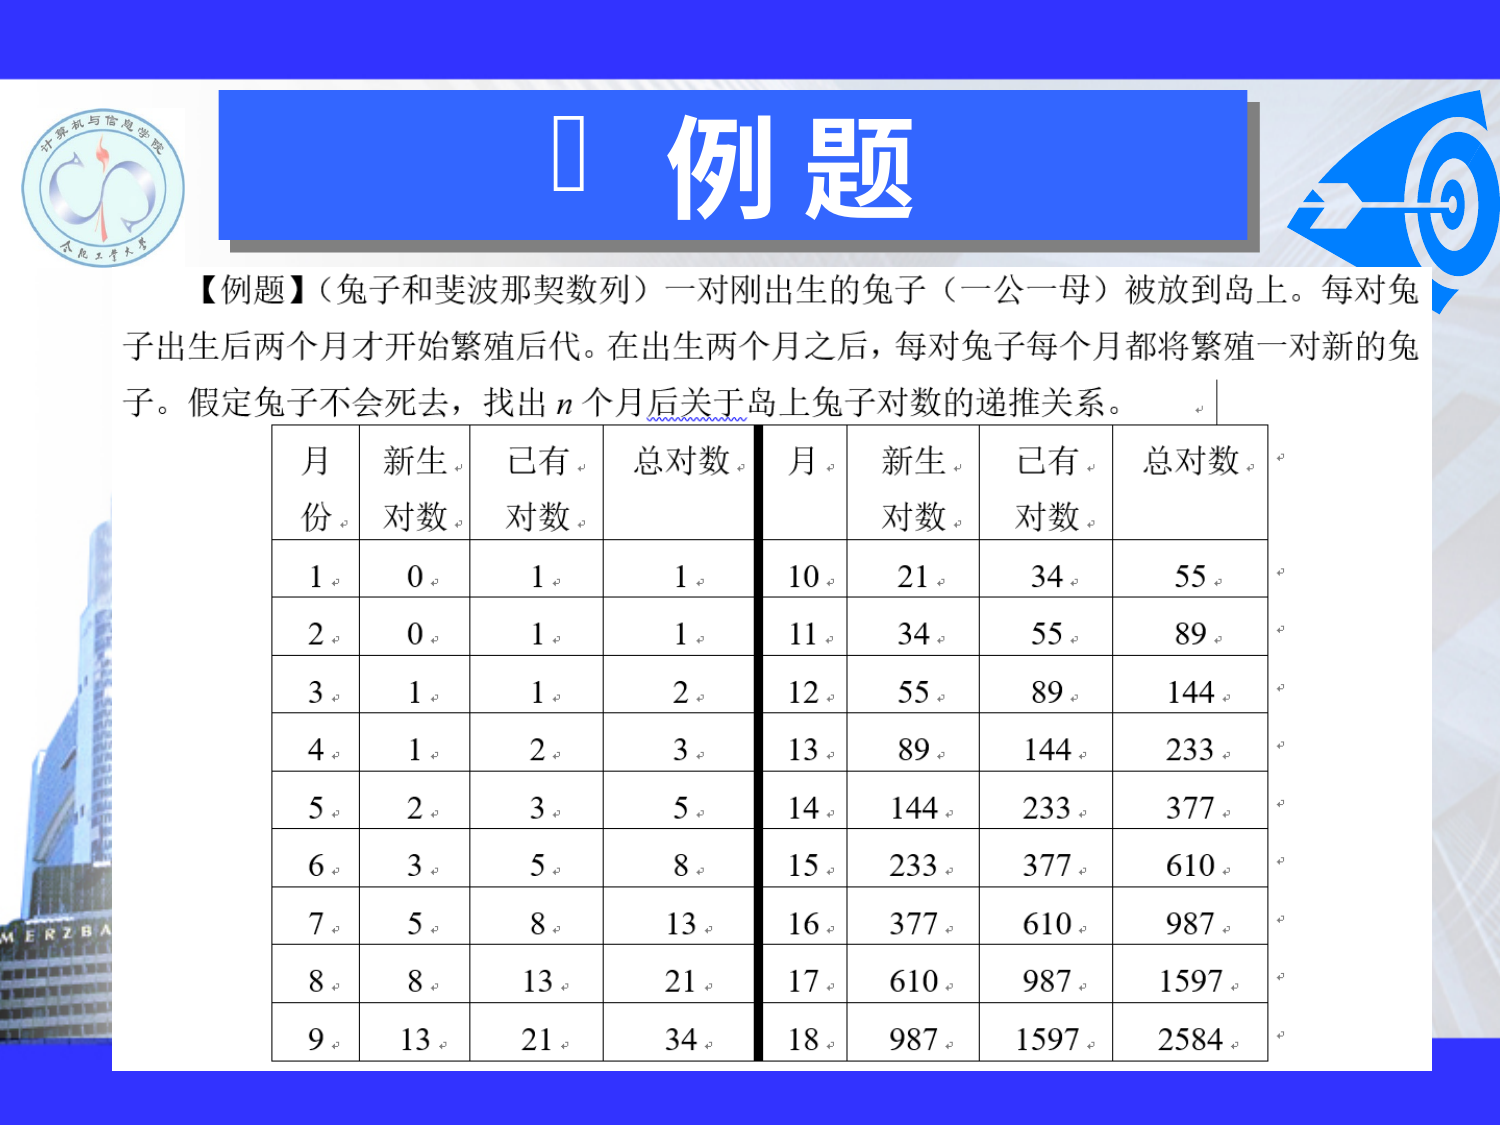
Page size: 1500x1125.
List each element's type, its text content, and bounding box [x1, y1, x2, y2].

picture [0, 0, 1500, 1125]
text_box 例 题 [218, 90, 1248, 240]
